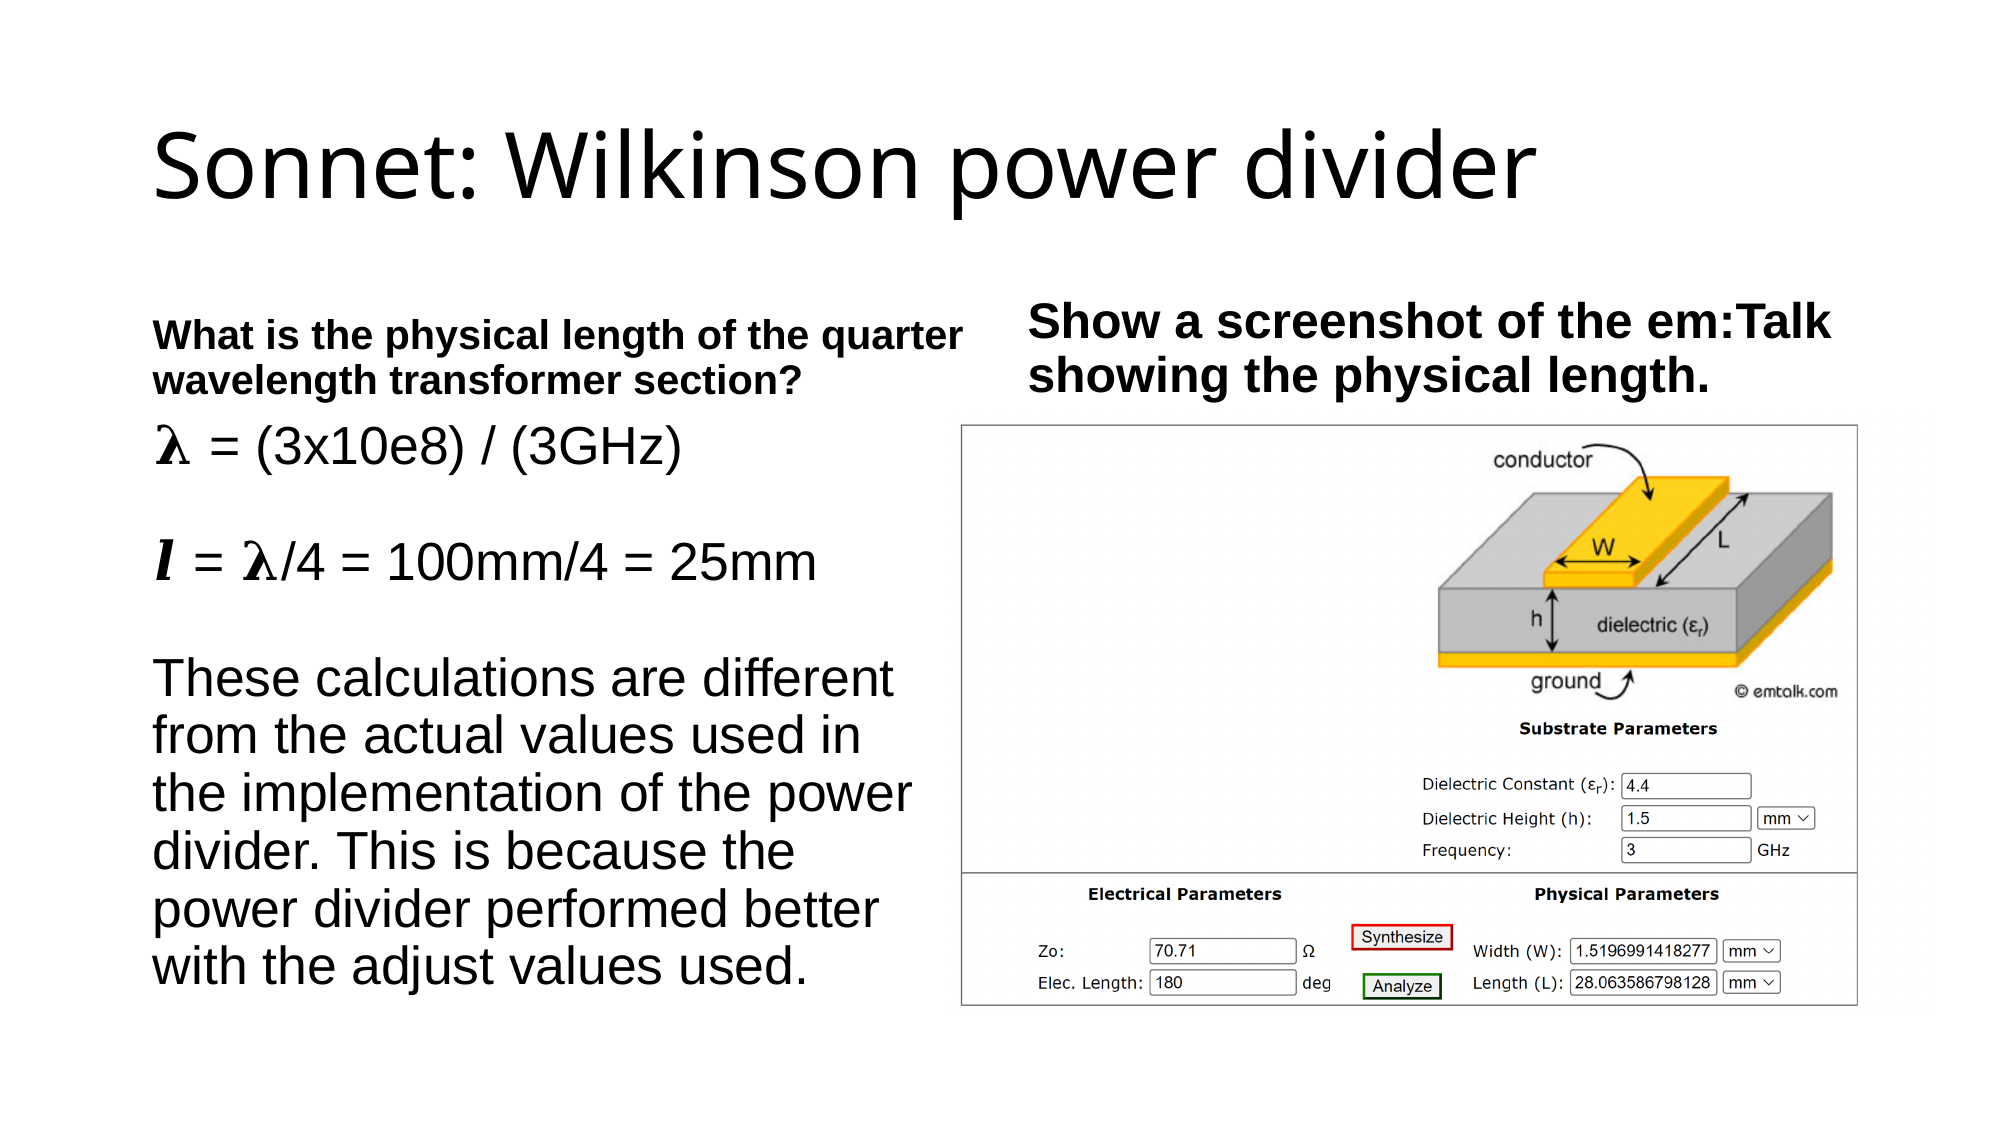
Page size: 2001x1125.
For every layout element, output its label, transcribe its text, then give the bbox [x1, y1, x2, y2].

picture [946, 410, 1930, 1016]
title Sonnet: Wilkinson power divider [137, 59, 1863, 278]
list 𝛌 = (3x10e8) / (3GHz) 𝒍 = 𝛌/4 = 100mm/4 = 25mm These calculations are different from the actual values used in the implementation of the power divider. This is because the power divider performed better with the adjust values used. [137, 410, 945, 1016]
list Show a screenshot of the em:Talk showing the physical length. [1012, 275, 1863, 409]
list What is the physical length of the quarter wavelength transformer section? [137, 275, 984, 410]
